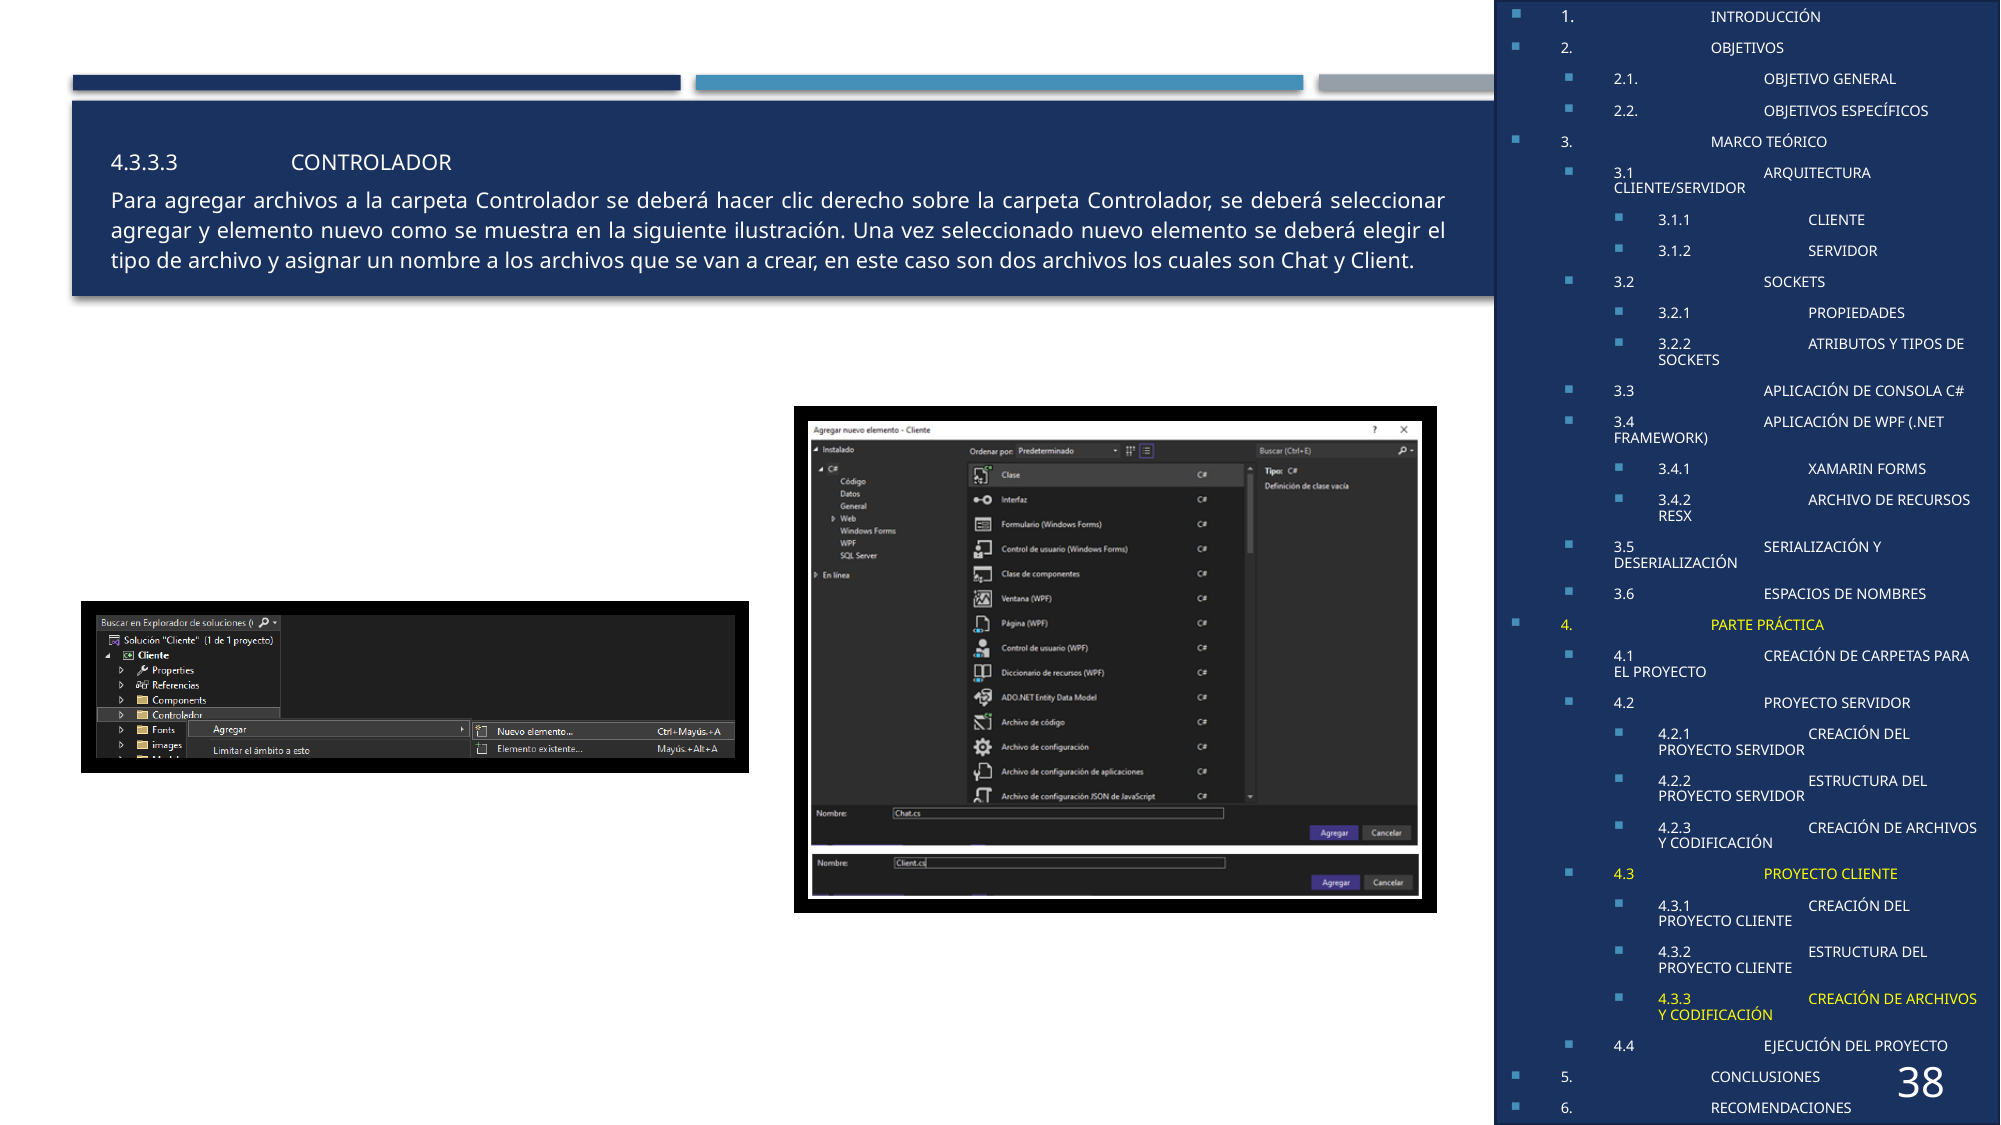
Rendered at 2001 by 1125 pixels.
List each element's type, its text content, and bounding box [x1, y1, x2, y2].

text_box 38 [1882, 1047, 1989, 1113]
text_box 1. INTRODUCCIÓN 2. OBJETIVOS 2.1. OBJETIVO GENERAL 2.2. OBJETIVOS ESPECÍFICOS 3. MARCO TEÓRICO 3.1 ARQUITECTURA CLIENTE/SERVIDOR 3.1.1 CLIENTE 3.1.2 SERVIDOR 3.2 SOCKETS 3.2.1 PROPIEDADES 3.2.2 ATRIBUTOS Y TIPOS DE SOCKETS 3.3 APLICACIÓN DE CONSOLA C# 3.4 APLICACIÓN DE WPF (.NET FRAMEWORK) 3.4.1 XAMARIN FORMS 3.4.2 ARCHIVO DE RECURSOS RESX 3.5 SERIALIZACIÓN Y DESERIALIZACIÓN 3.6 ESPACIOS DE NOMBRES 4. PARTE PRÁCTICA 4.1 CREACIÓN DE CARPETAS PARA EL PROYECTO 4.2 PROYECTO SERVIDOR 4.2.1 CREACIÓN DEL PROYECTO SERVIDOR 4.2.2 ESTRUCTURA DEL PROYECTO SERVIDOR 4.2.3 CREACIÓN DE ARCHIVOS Y CODIFICACIÓN 4.3 PROYECTO CLIENTE 4.3.1 CREACIÓN DEL PROYECTO CLIENTE 4.3.2 ESTRUCTURA DEL PROYECTO CLIENTE 4.3.3 CREACIÓN DE ARCHIVOS Y CODIFICACIÓN 4.4 EJECUCIÓN DEL PROYECTO 5. CONCLUSIONES 6. RECOMENDACIONES [1494, 0, 2000, 1125]
list 4.3.3.3 CONTROLADOR Para agregar archivos a la carpeta Controlador se deberá hacer clic derecho sobre la carpeta Controlador, se deberá seleccionar agregar y elemento nuevo como se muestra en la siguiente ilustración. Una vez seleccionado nuevo elemento se deberá elegir el tipo de archivo y asignar un nombre a los archivos que se van a crear, en este caso son dos archivos los cuales son Chat y Client. [95, 121, 1463, 296]
picture [807, 419, 1423, 900]
picture [95, 614, 736, 759]
